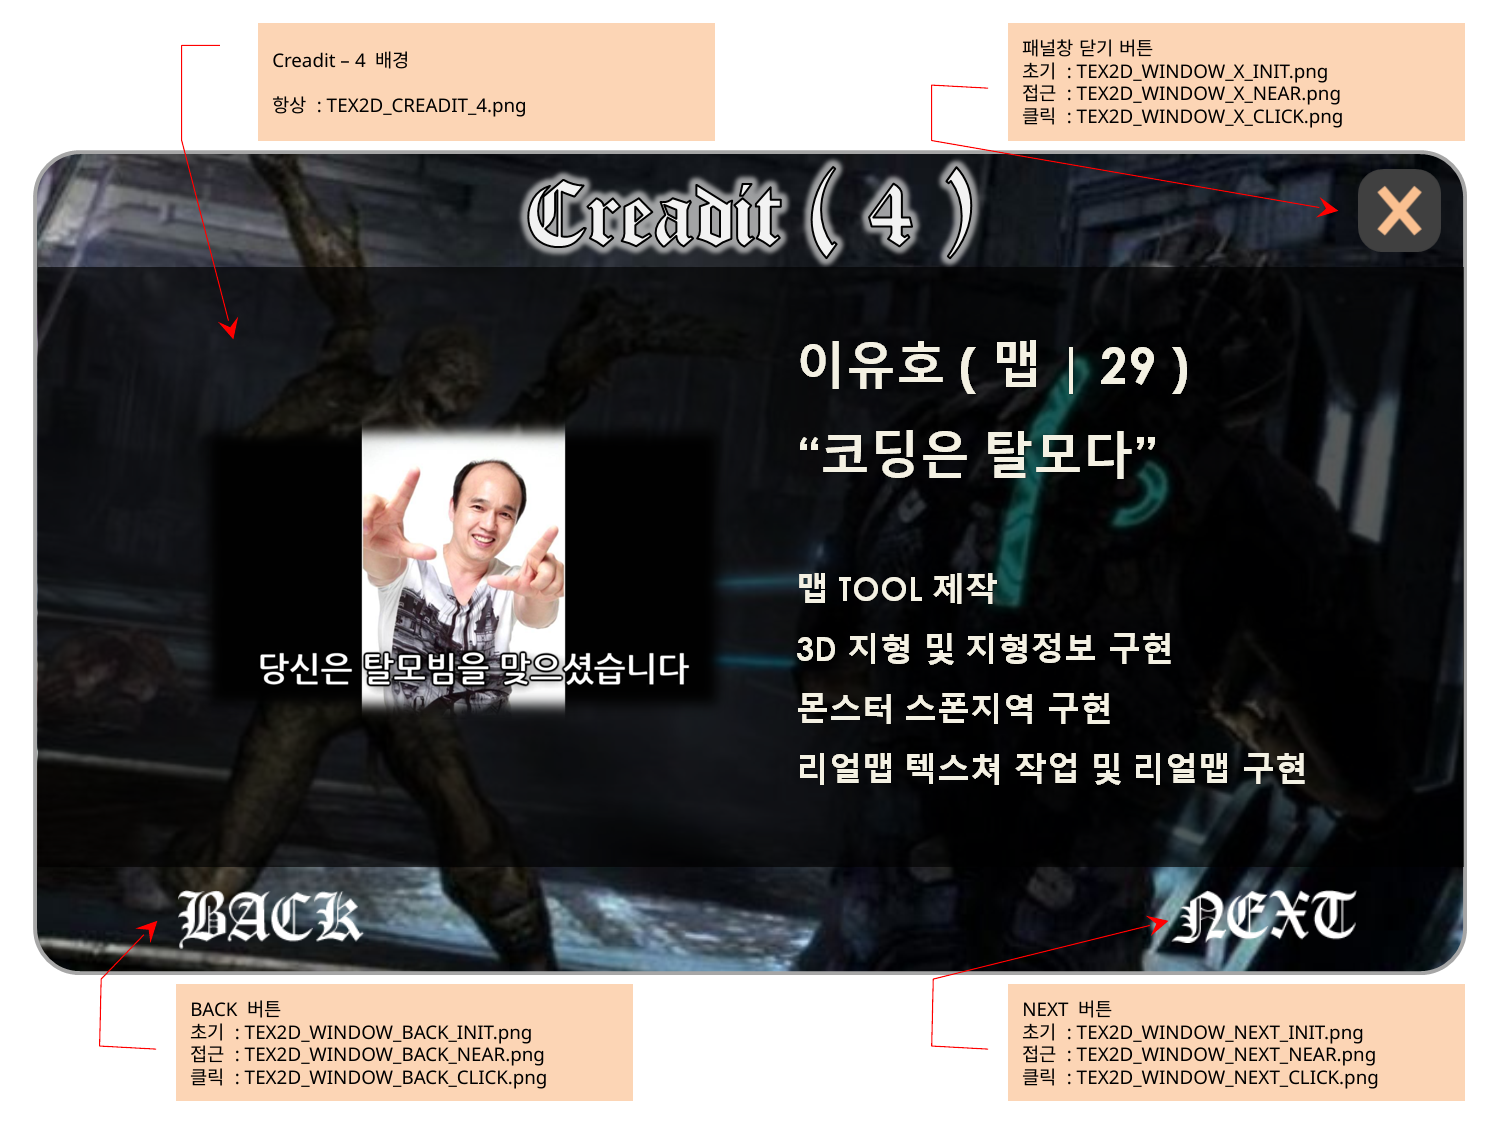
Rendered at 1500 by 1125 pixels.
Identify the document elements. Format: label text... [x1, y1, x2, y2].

text_box NEXT 버튼 초기 : TEX2D_WINDOW_NEXT_INIT.png 접근 : TEX2D_WINDOW_NEXT_NEAR.png 클릭 : TEX2D_WINDOW_NEXT_CLICK.png [1008, 984, 1465, 1101]
text_box Creadit – 4 배경 항상 : TEX2D_CREADIT_4.png [179, 43, 220, 148]
text_box BACK 버튼 초기 : TEX2D_WINDOW_BACK_INIT.png 접근 : TEX2D_WINDOW_BACK_NEAR.png 클릭 : TEX2D_WINDOW_BACK_CLICK.png [176, 984, 633, 1101]
text_box BACK 버튼 초기 : TEX2D_WINDOW_BACK_INIT.png 접근 : TEX2D_WINDOW_BACK_NEAR.png 클릭 : TEX2D_WINDOW_BACK_CLICK.png [97, 984, 157, 1052]
picture [32, 149, 1468, 976]
text_box 패널창 닫기 버튼 초기 : TEX2D_WINDOW_X_INIT.png 접근 : TEX2D_WINDOW_X_NEAR.png 클릭 : TEX2D_WINDOW_X_CLICK.png [929, 83, 989, 148]
text_box 패널창 닫기 버튼 초기 : TEX2D_WINDOW_X_INIT.png 접근 : TEX2D_WINDOW_X_NEAR.png 클릭 : TEX2D_WINDOW_X_CLICK.png [1008, 23, 1465, 141]
text_box Creadit – 4 배경 항상 : TEX2D_CREADIT_4.png [258, 23, 715, 141]
text_box NEXT 버튼 초기 : TEX2D_WINDOW_NEXT_INIT.png 접근 : TEX2D_WINDOW_NEXT_NEAR.png 클릭 : TEX2D_WINDOW_NEXT_CLICK.png [929, 984, 989, 1052]
